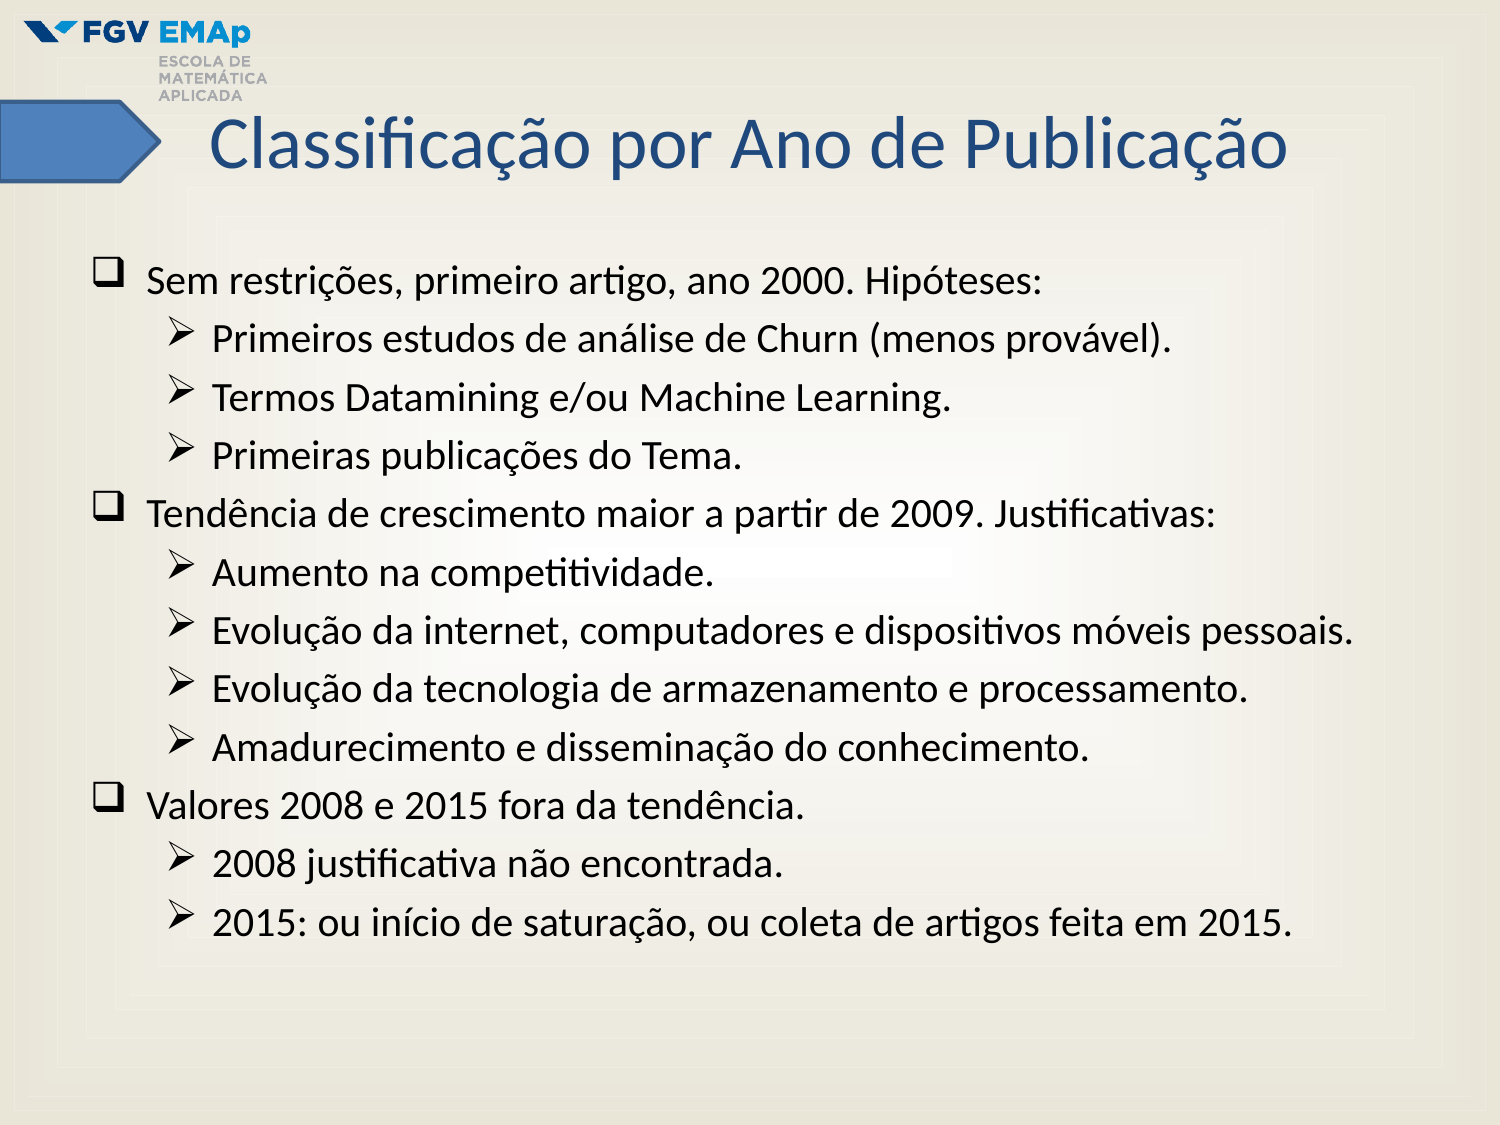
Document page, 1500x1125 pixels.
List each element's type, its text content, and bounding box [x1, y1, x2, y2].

title Classificação por Ano de Publicação [75, 45, 1425, 233]
picture [0, 0, 290, 99]
list Sem restrições, primeiro artigo, ano 2000. Hipóteses: Primeiros estudos de análise de Churn (menos provável). Termos Datamining e/ou Machine Learning. Primeiras publicações do Tema. Tendência de crescimento maior a partir de 2009. Justificativas: Aumento na competitividade. Evolução da internet, computadores e dispositivos móveis pessoais. Evolução da tecnologia de armazenamento e processamento. Amadurecimento e disseminação do conhecimento. Valores 2008 e 2015 fora da tendência. 2008 justificativa não encontrada. 2015: ou início de saturação, ou coleta de artigos feita em 2015. [75, 245, 1425, 988]
